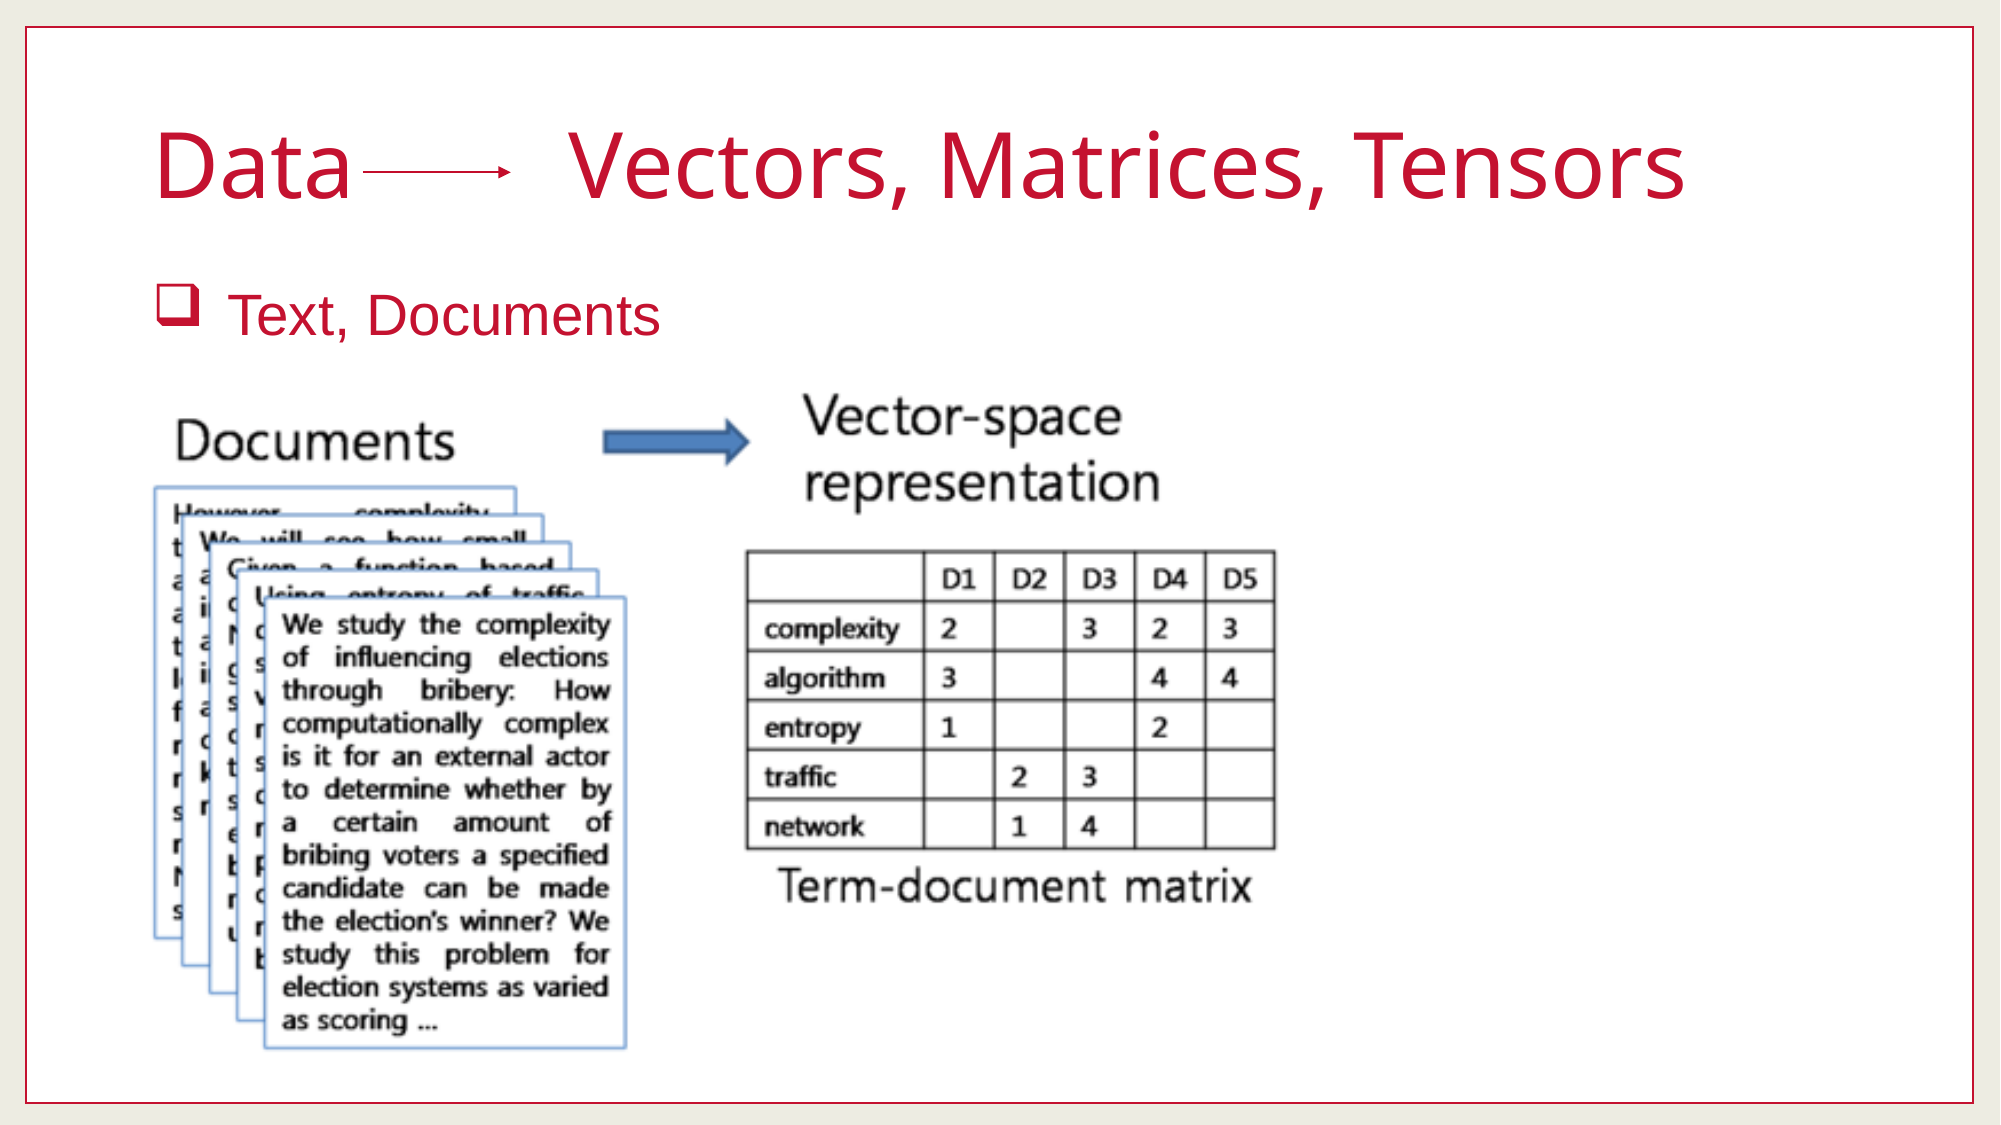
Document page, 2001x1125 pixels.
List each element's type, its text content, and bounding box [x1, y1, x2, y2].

text_box Text, Documents [137, 277, 1767, 355]
title Data Vectors, Matrices, Tensors [137, 59, 1863, 278]
picture [121, 384, 1300, 1066]
